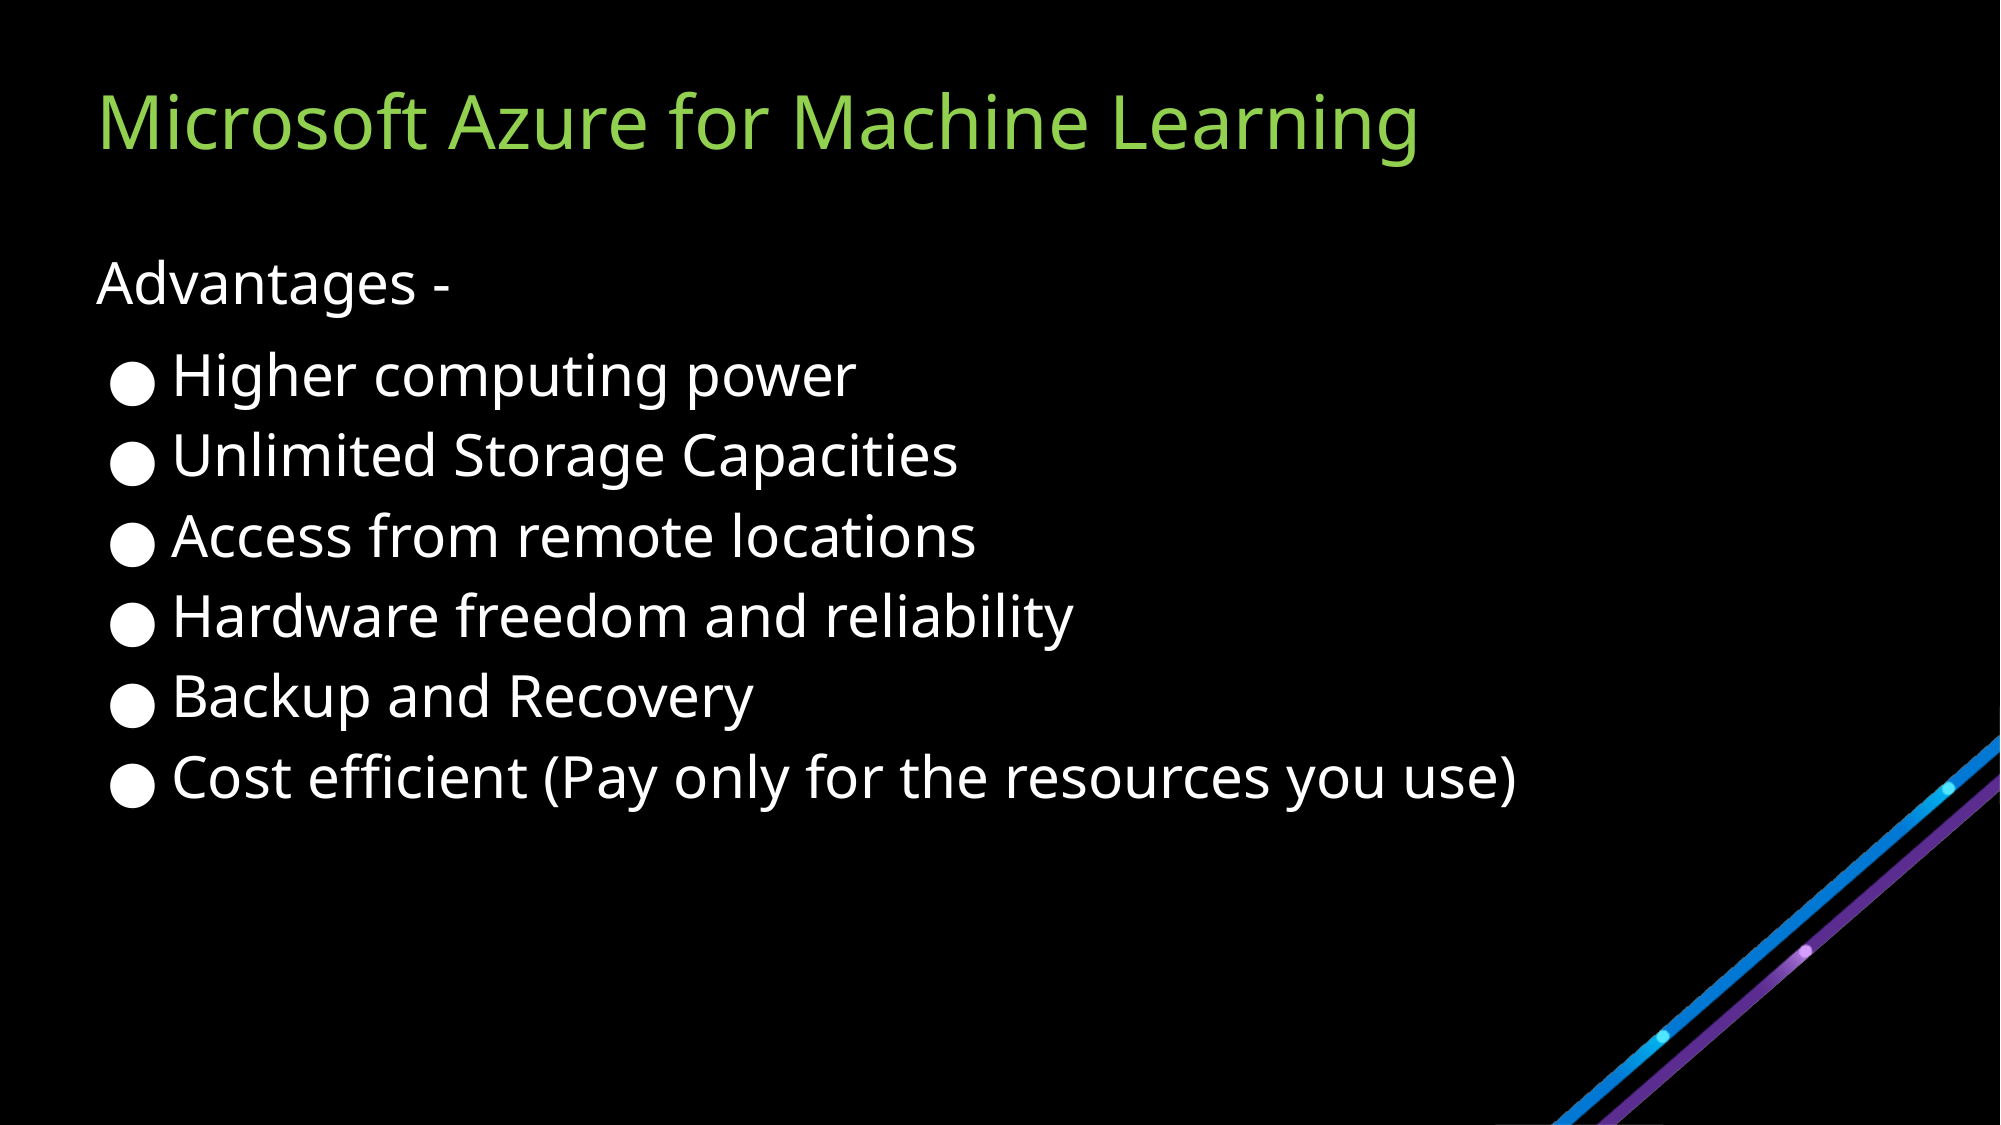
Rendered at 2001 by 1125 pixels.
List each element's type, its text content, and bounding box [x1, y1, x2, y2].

list Advantages - Higher computing power Unlimited Storage Capacities Access from remote locations Hardware freedom and reliability Backup and Recovery Cost efficient (Pay only for the resources you use) [96, 235, 1904, 864]
picture [1554, 738, 1999, 1124]
title Microsoft Azure for Machine Learning [96, 75, 1904, 166]
